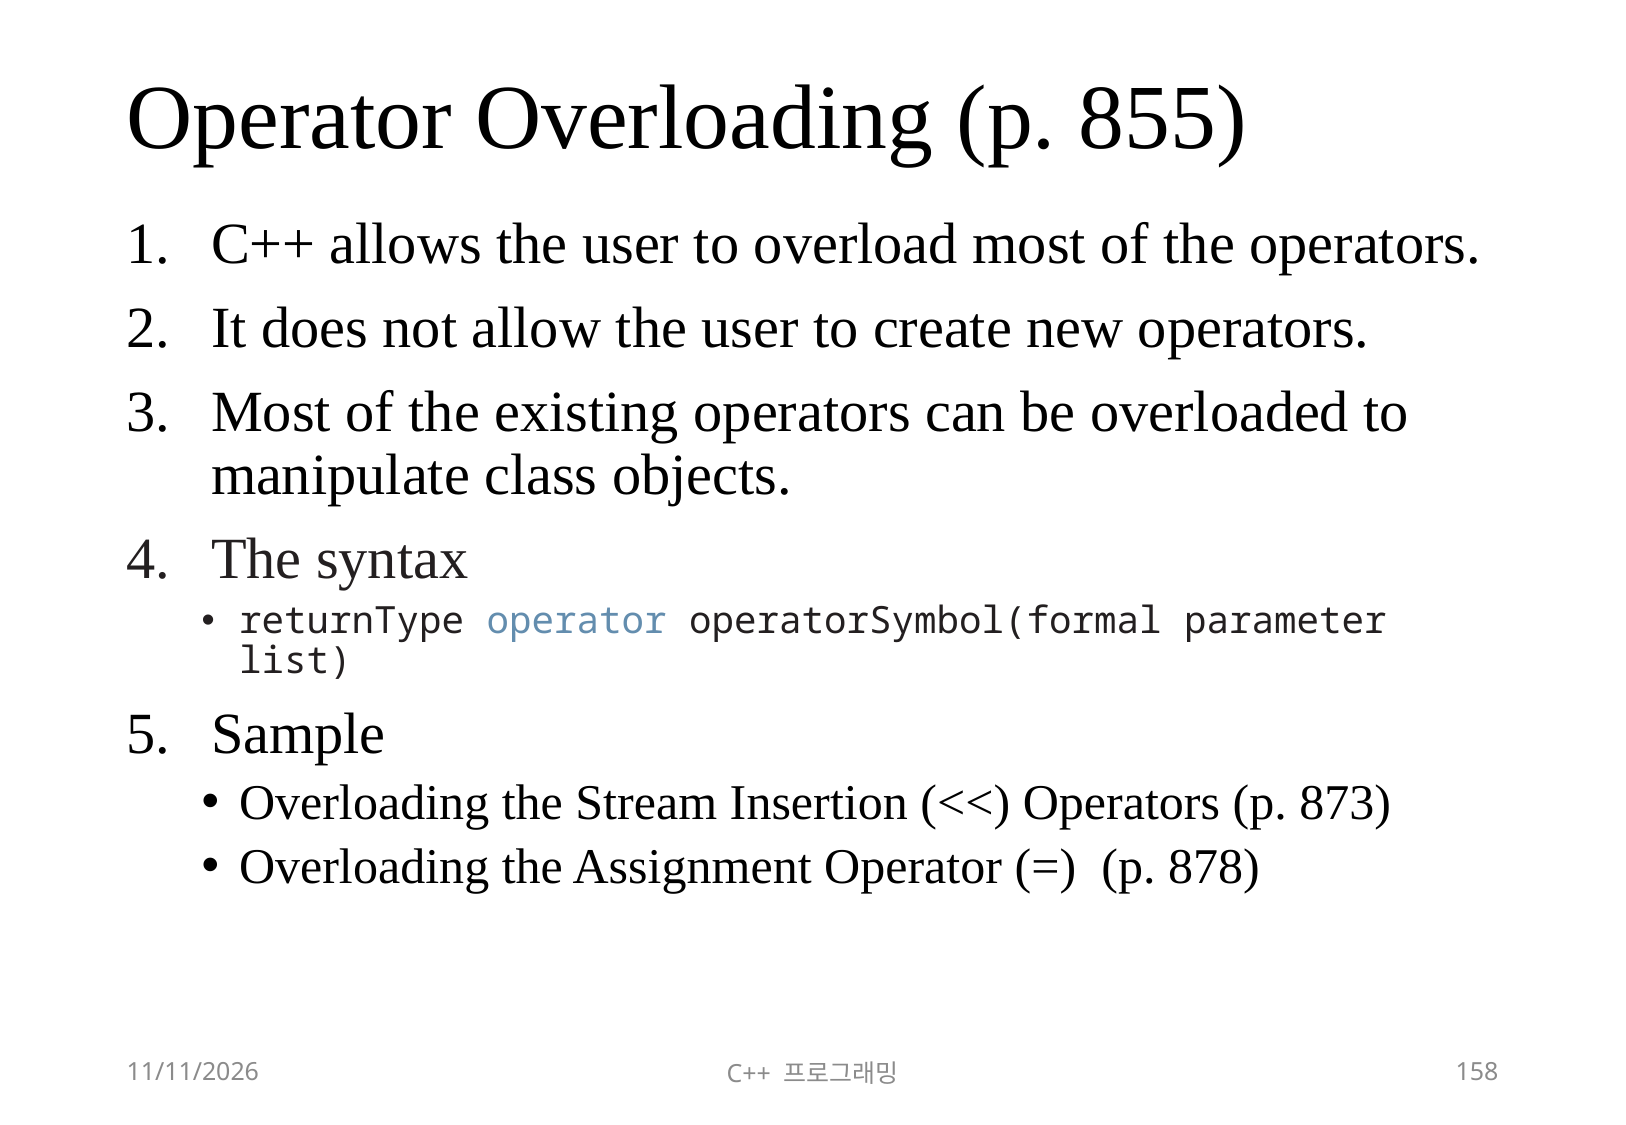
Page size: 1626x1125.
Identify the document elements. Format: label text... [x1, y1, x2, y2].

list C++ allows the user to overload most of the operators. It does not allow the user to create new operators. Most of the existing operators can be overloaded to manipulate class objects. The syntax returnType operator operatorSymbol(formal parameter list) Sample Overloading the Stream Insertion (<<) Operators (p. 873) Overloading the Assignment Operator (=) (p. 878) [111, 205, 1514, 1014]
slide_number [111, 1042, 478, 1103]
footer C++ 프로그래밍 [538, 1042, 1087, 1103]
slide_number 158 [1147, 1042, 1514, 1103]
title Operator Overloading (p. 855) [111, 59, 1514, 179]
